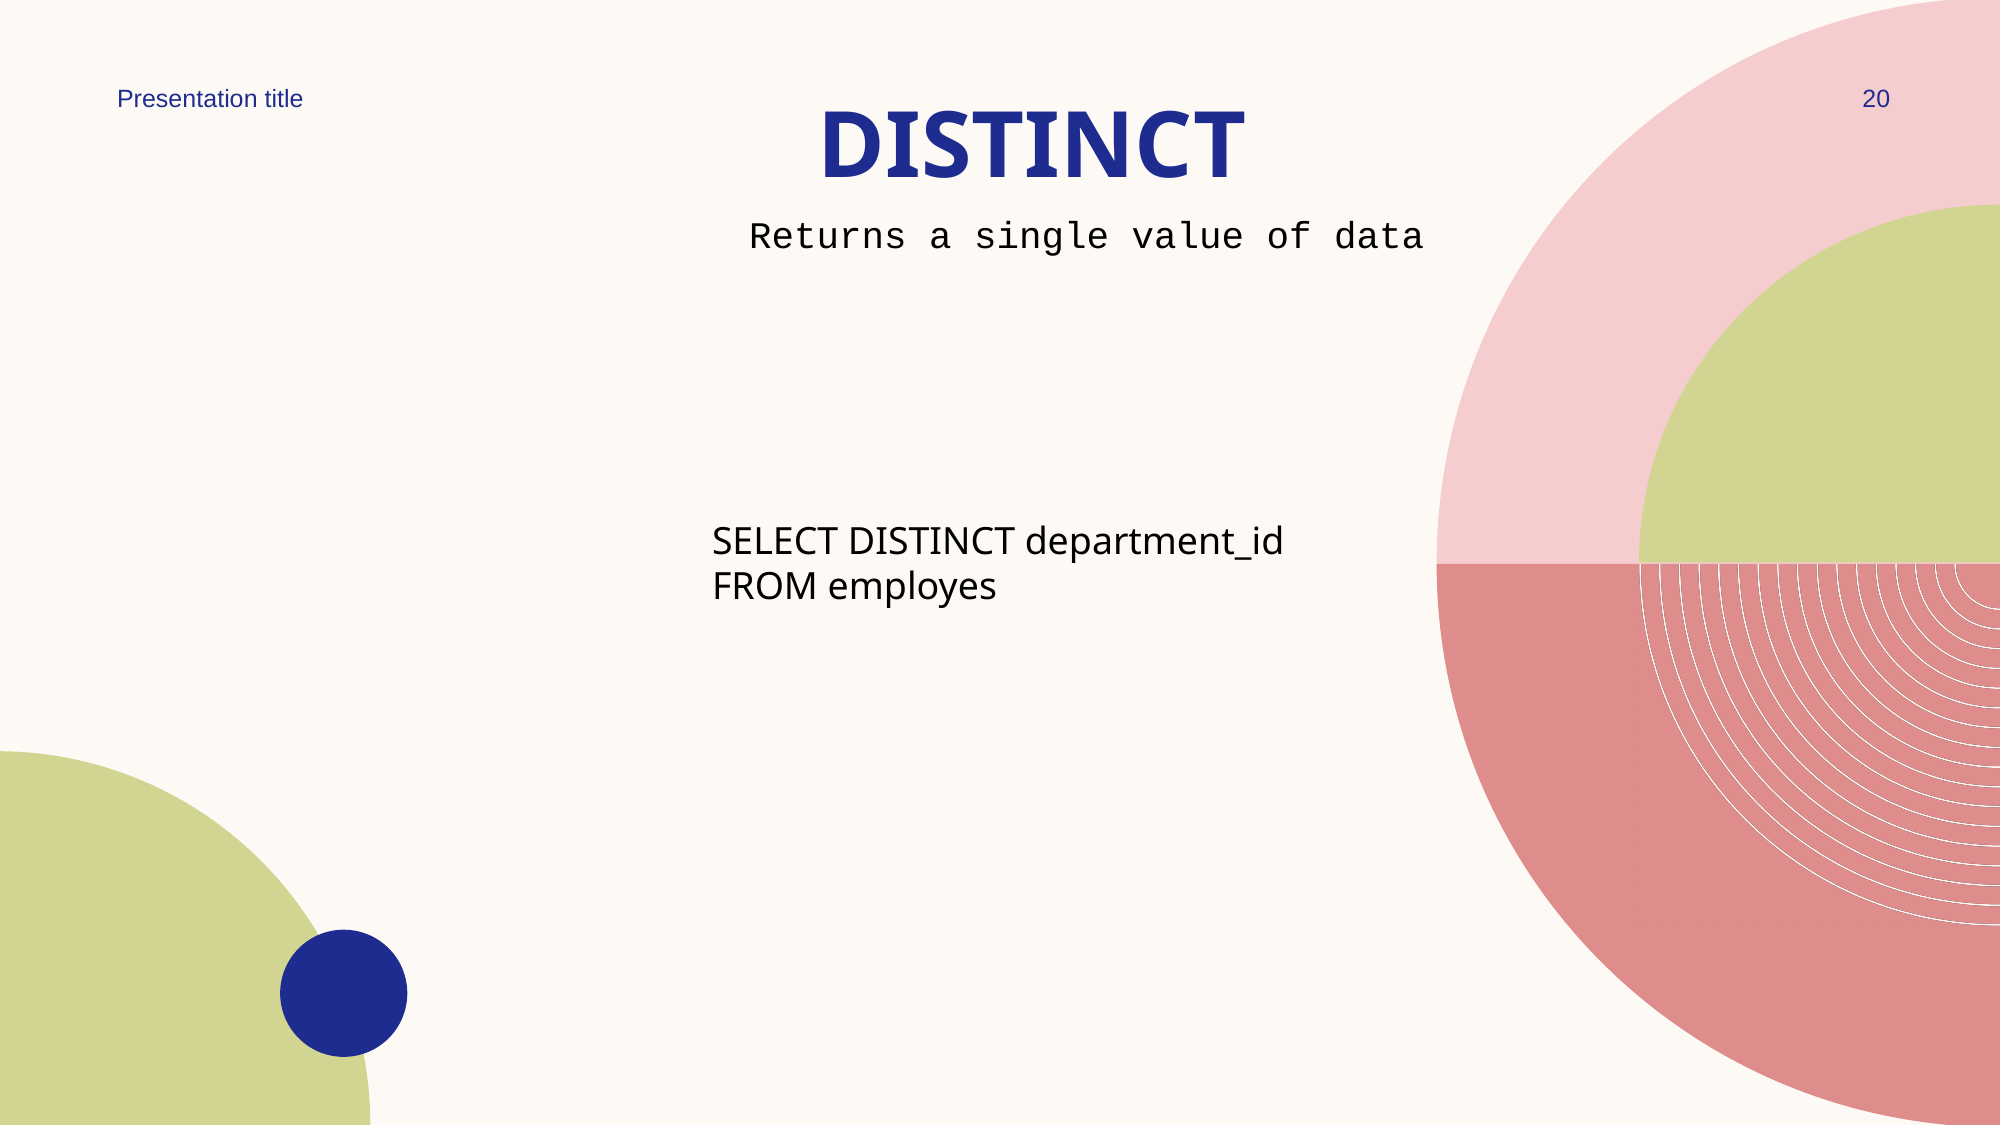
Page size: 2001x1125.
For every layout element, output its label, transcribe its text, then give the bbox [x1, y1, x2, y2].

slide_number 20 [1795, 75, 1958, 120]
text_box Returns a single value of data [734, 203, 1480, 264]
footer Presentation title [101, 75, 627, 120]
text_box SELECT DISTINCT department_id FROM employes [697, 509, 1303, 615]
title DISTINCT [802, 78, 1687, 204]
picture [1639, 564, 2000, 926]
